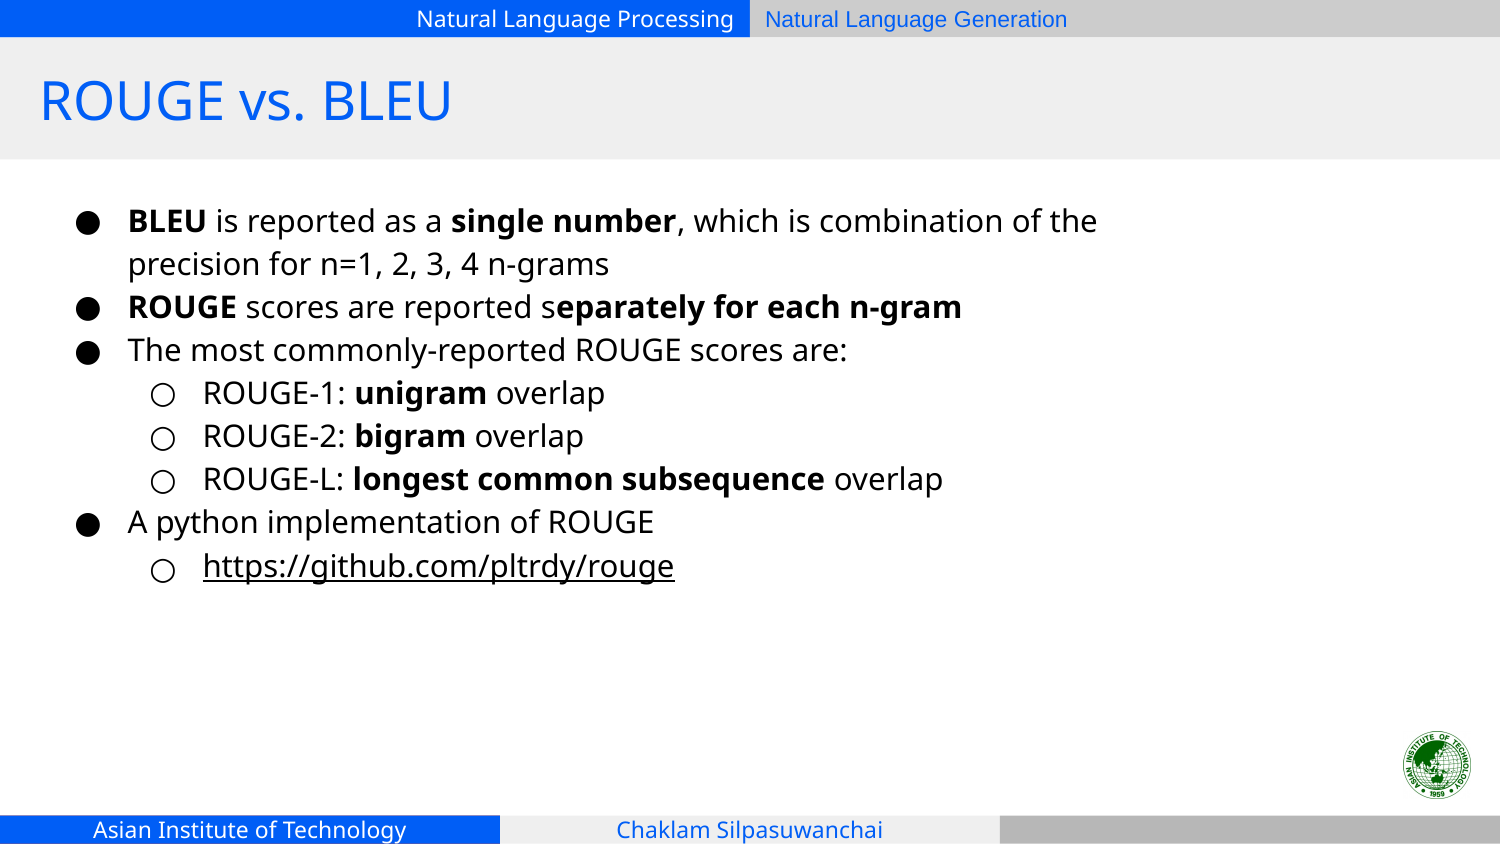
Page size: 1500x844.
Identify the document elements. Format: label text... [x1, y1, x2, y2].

title ROUGE vs. BLEU [24, 37, 1475, 160]
picture [1403, 731, 1471, 799]
list BLEU is reported as a single number, which is combination of the precision for n=1, 2, 3, 4 n-grams ROUGE scores are reported separately for each n-gram The most commonly-reported ROUGE scores are: ROUGE-1: unigram overlap ROUGE-2: bigram overlap ROUGE-L: longest common subsequence overlap A python implementation of ROUGE https://github.com/pltrdy/rouge [37, 180, 1141, 753]
